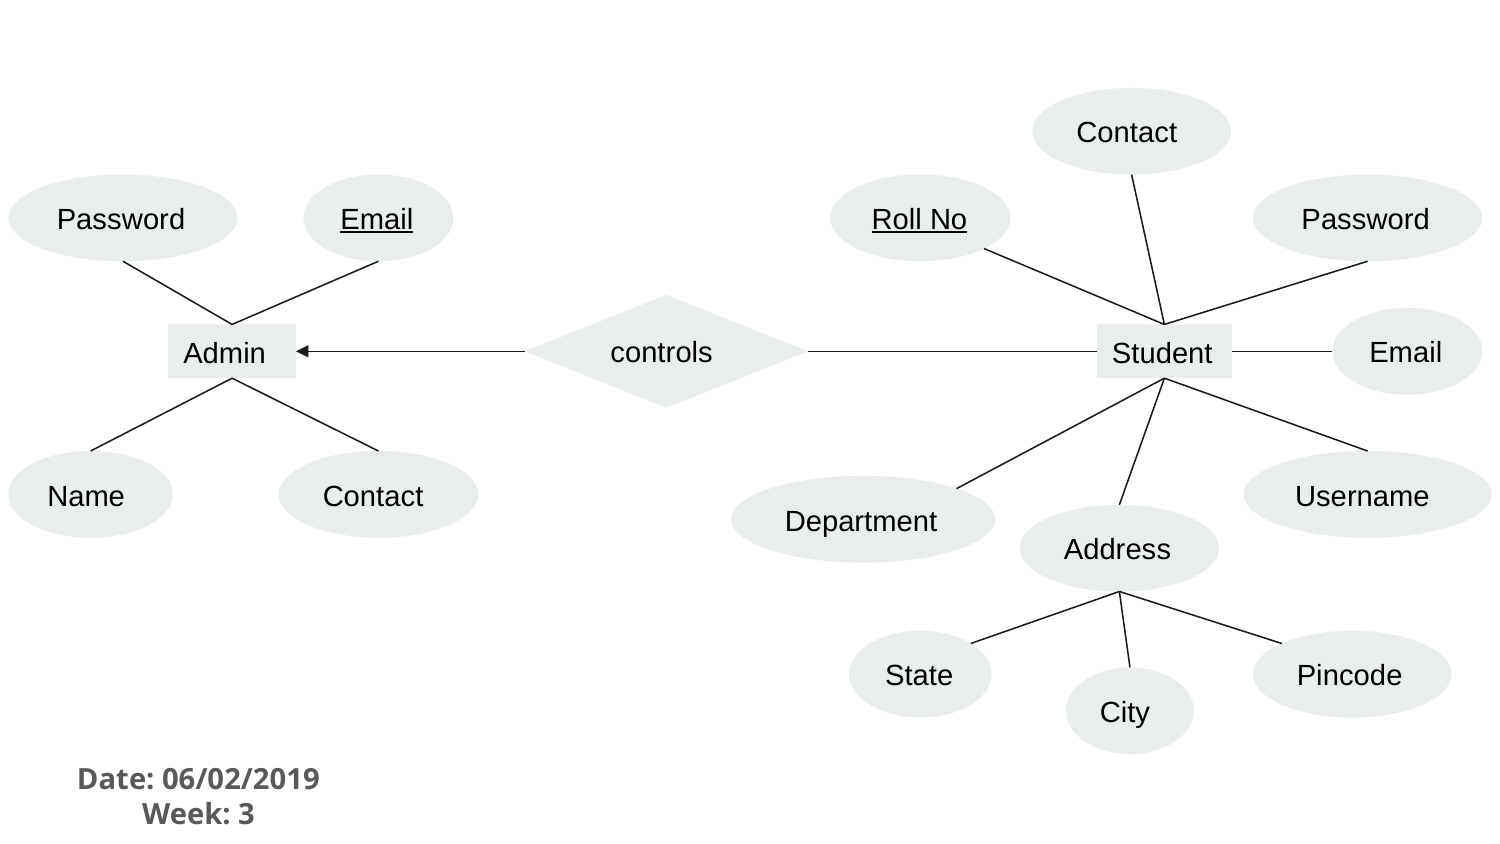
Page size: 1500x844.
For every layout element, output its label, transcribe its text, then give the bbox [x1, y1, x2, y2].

text_box Department [731, 475, 996, 563]
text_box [1119, 651, 1131, 668]
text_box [90, 377, 233, 452]
text_box Contact [1032, 87, 1231, 175]
text_box Date: 06/02/2019 Week: 3 [8, 745, 389, 844]
text_box Roll No [830, 174, 1011, 262]
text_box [970, 591, 1115, 644]
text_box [122, 261, 229, 325]
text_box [1131, 174, 1165, 325]
text_box City [1066, 667, 1194, 755]
text_box Admin [168, 333, 296, 376]
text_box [1119, 591, 1283, 644]
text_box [231, 261, 379, 325]
text_box Password [8, 174, 238, 262]
text_box State [849, 630, 992, 718]
text_box Name [8, 451, 173, 538]
text_box Username [1243, 451, 1492, 538]
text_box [983, 248, 1126, 325]
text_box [233, 377, 379, 452]
text_box Student [1096, 333, 1232, 376]
text_box Password [1252, 174, 1483, 262]
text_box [956, 377, 1165, 489]
text_box Pincode [1252, 630, 1452, 718]
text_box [1164, 261, 1368, 325]
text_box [1119, 496, 1165, 506]
text_box Email [1332, 307, 1483, 395]
text_box controls [525, 294, 808, 408]
text_box Email [303, 174, 454, 262]
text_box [1167, 377, 1368, 452]
text_box Contact [278, 451, 479, 538]
text_box Address [1019, 504, 1220, 589]
